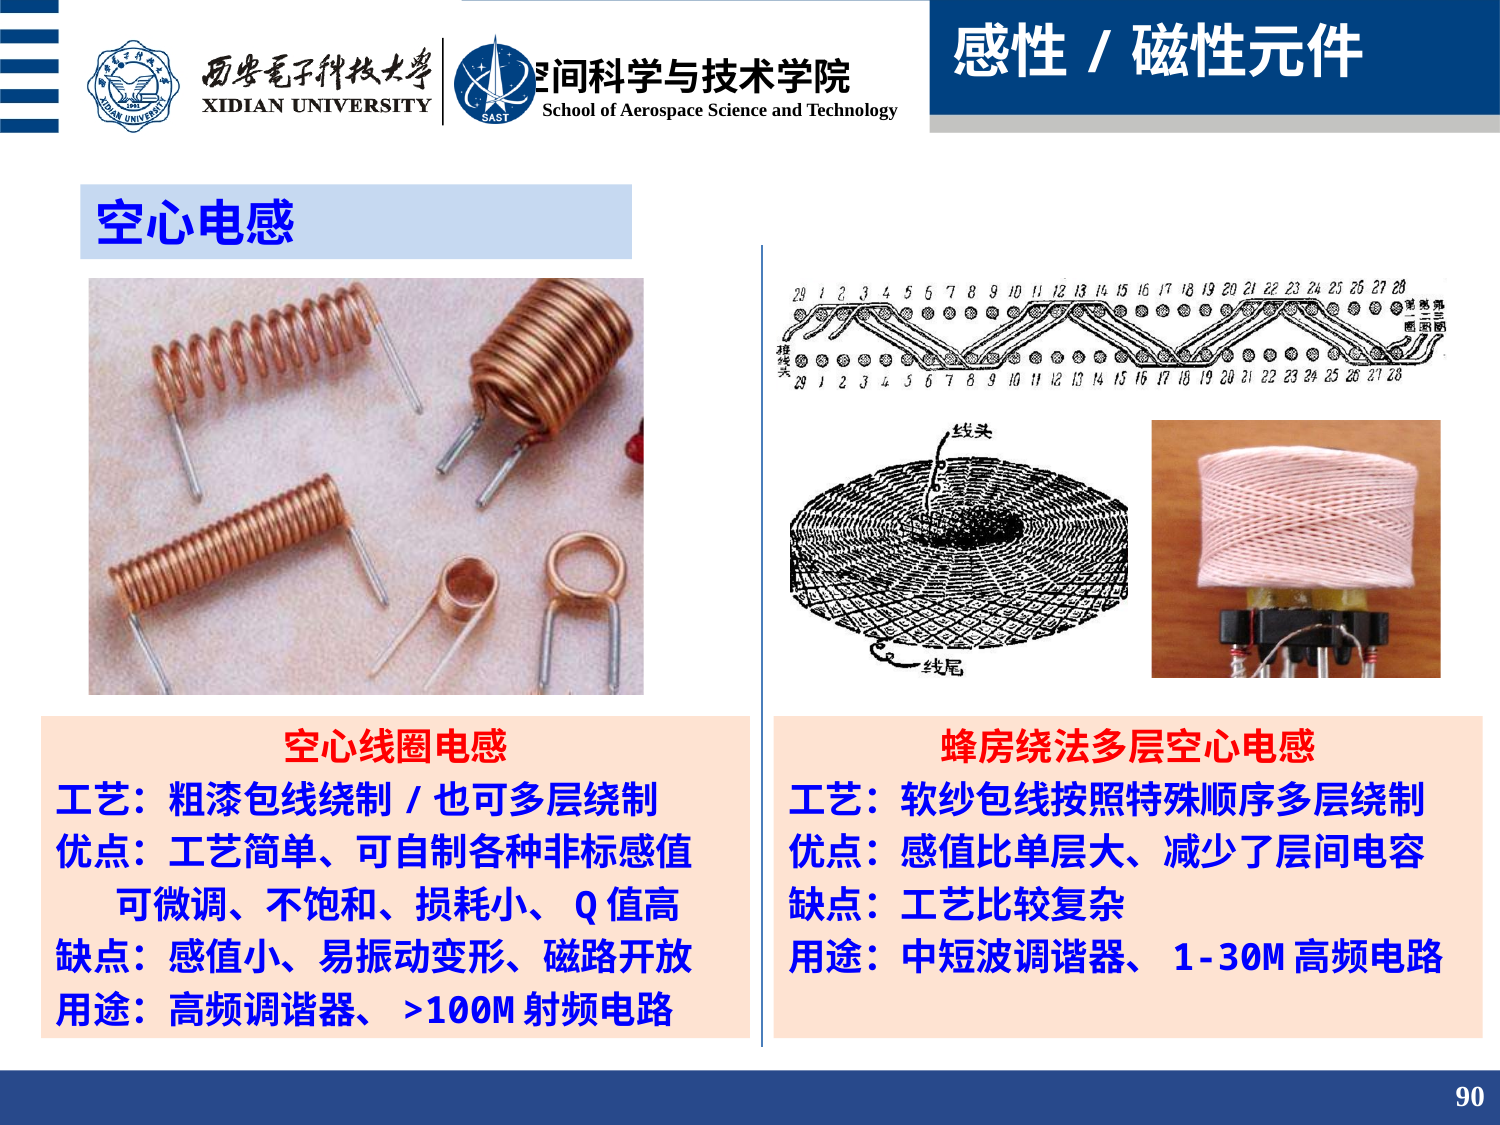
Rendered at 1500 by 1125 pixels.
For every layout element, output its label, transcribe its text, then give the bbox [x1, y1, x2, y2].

picture [0, 1, 1500, 1070]
text_box 空心电感 [80, 184, 632, 260]
text_box 空心线圈电感 工艺：粗漆包线绕制/也可多层绕制 优点：工艺简单、可自制各种非标感值 可微调、不饱和、损耗小、Q值高 缺点：感值小、易振动变形、磁路开放 用途：高频调谐器、>100M射频电路 [41, 716, 750, 1039]
text_box 感性/磁性元件 [937, 7, 1380, 92]
text_box 蜂房绕法多层空心电感 工艺：软纱包线按照特殊顺序多层绕制 优点：感值比单层大、减少了层间电容 缺点：工艺比较复杂 用途：中短波调谐器、1-30M高频电路 [773, 716, 1483, 1039]
